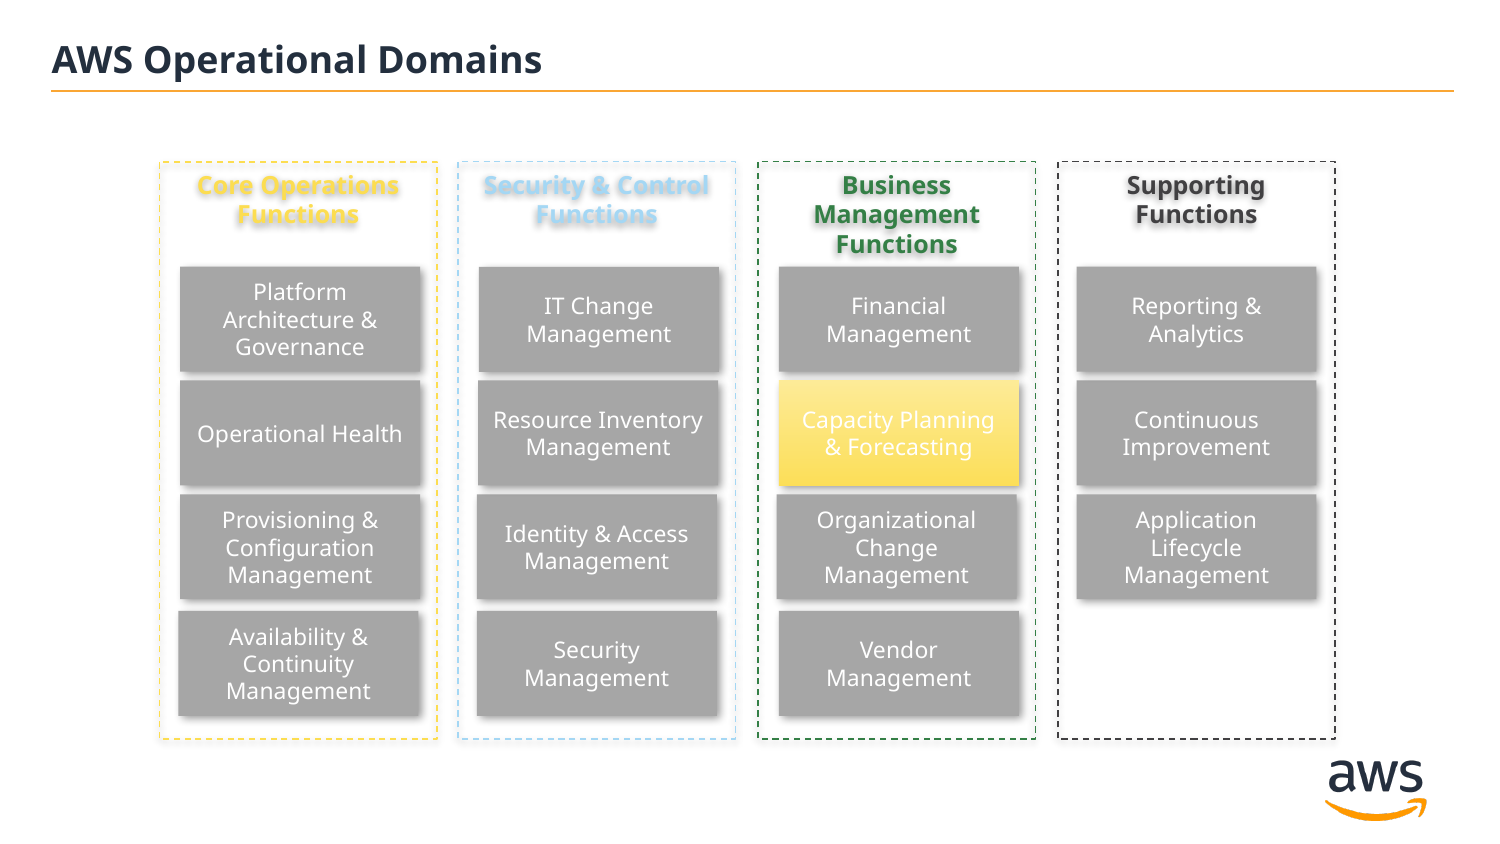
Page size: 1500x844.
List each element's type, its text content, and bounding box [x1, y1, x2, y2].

text_box Vendor Management [778, 610, 1019, 716]
text_box Security Management [476, 610, 717, 716]
text_box Core Operations Functions [159, 161, 438, 740]
picture [1323, 759, 1428, 822]
text_box Organizational Change Management [776, 494, 1017, 600]
text_box Supporting Functions [1057, 161, 1336, 740]
text_box Security & Control Functions [457, 161, 736, 740]
text_box AWS Operational Domains [36, 28, 1162, 113]
text_box Business Management Functions [757, 161, 1036, 740]
